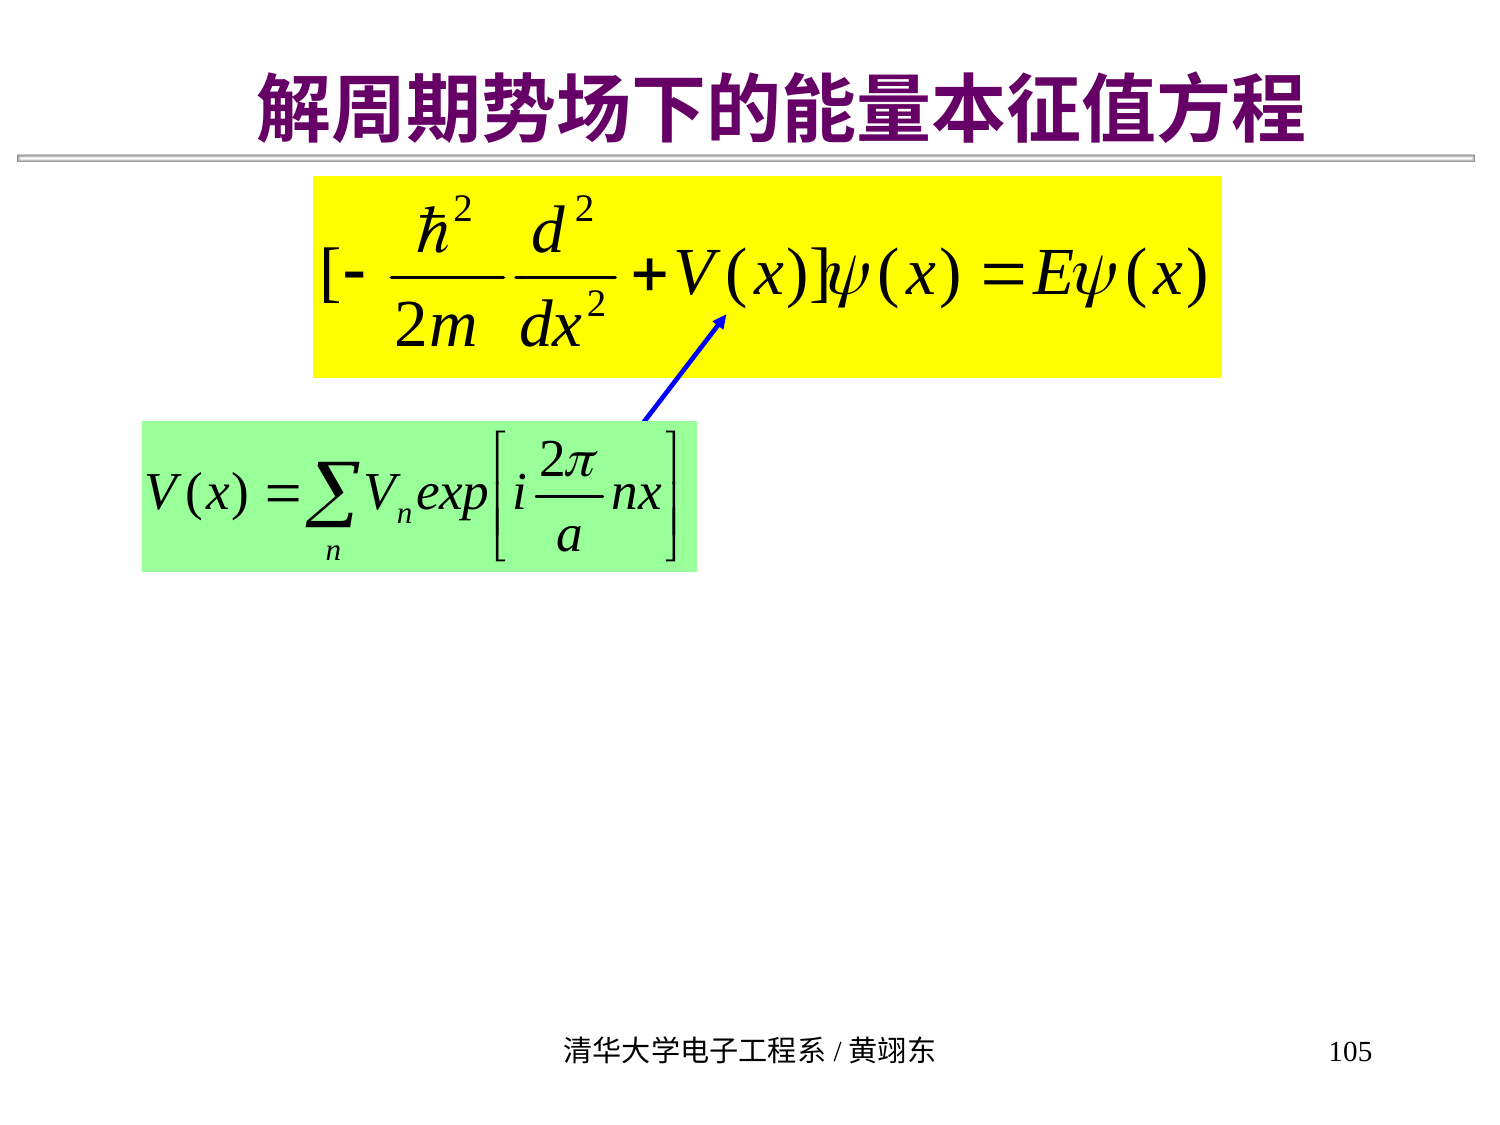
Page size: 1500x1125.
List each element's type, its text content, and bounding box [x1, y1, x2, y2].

text_box 解周期势场下的能量本征值方程 [242, 54, 1322, 103]
footer 清华大学电子工程系/黄翊东 [512, 1025, 988, 1100]
slide_number 105 [1074, 1025, 1388, 1100]
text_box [312, 175, 1223, 379]
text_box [607, 314, 727, 469]
text_box [17, 154, 1475, 162]
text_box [141, 420, 697, 573]
text_box 解周期势场下的能量本征值方程 [242, 104, 1322, 153]
